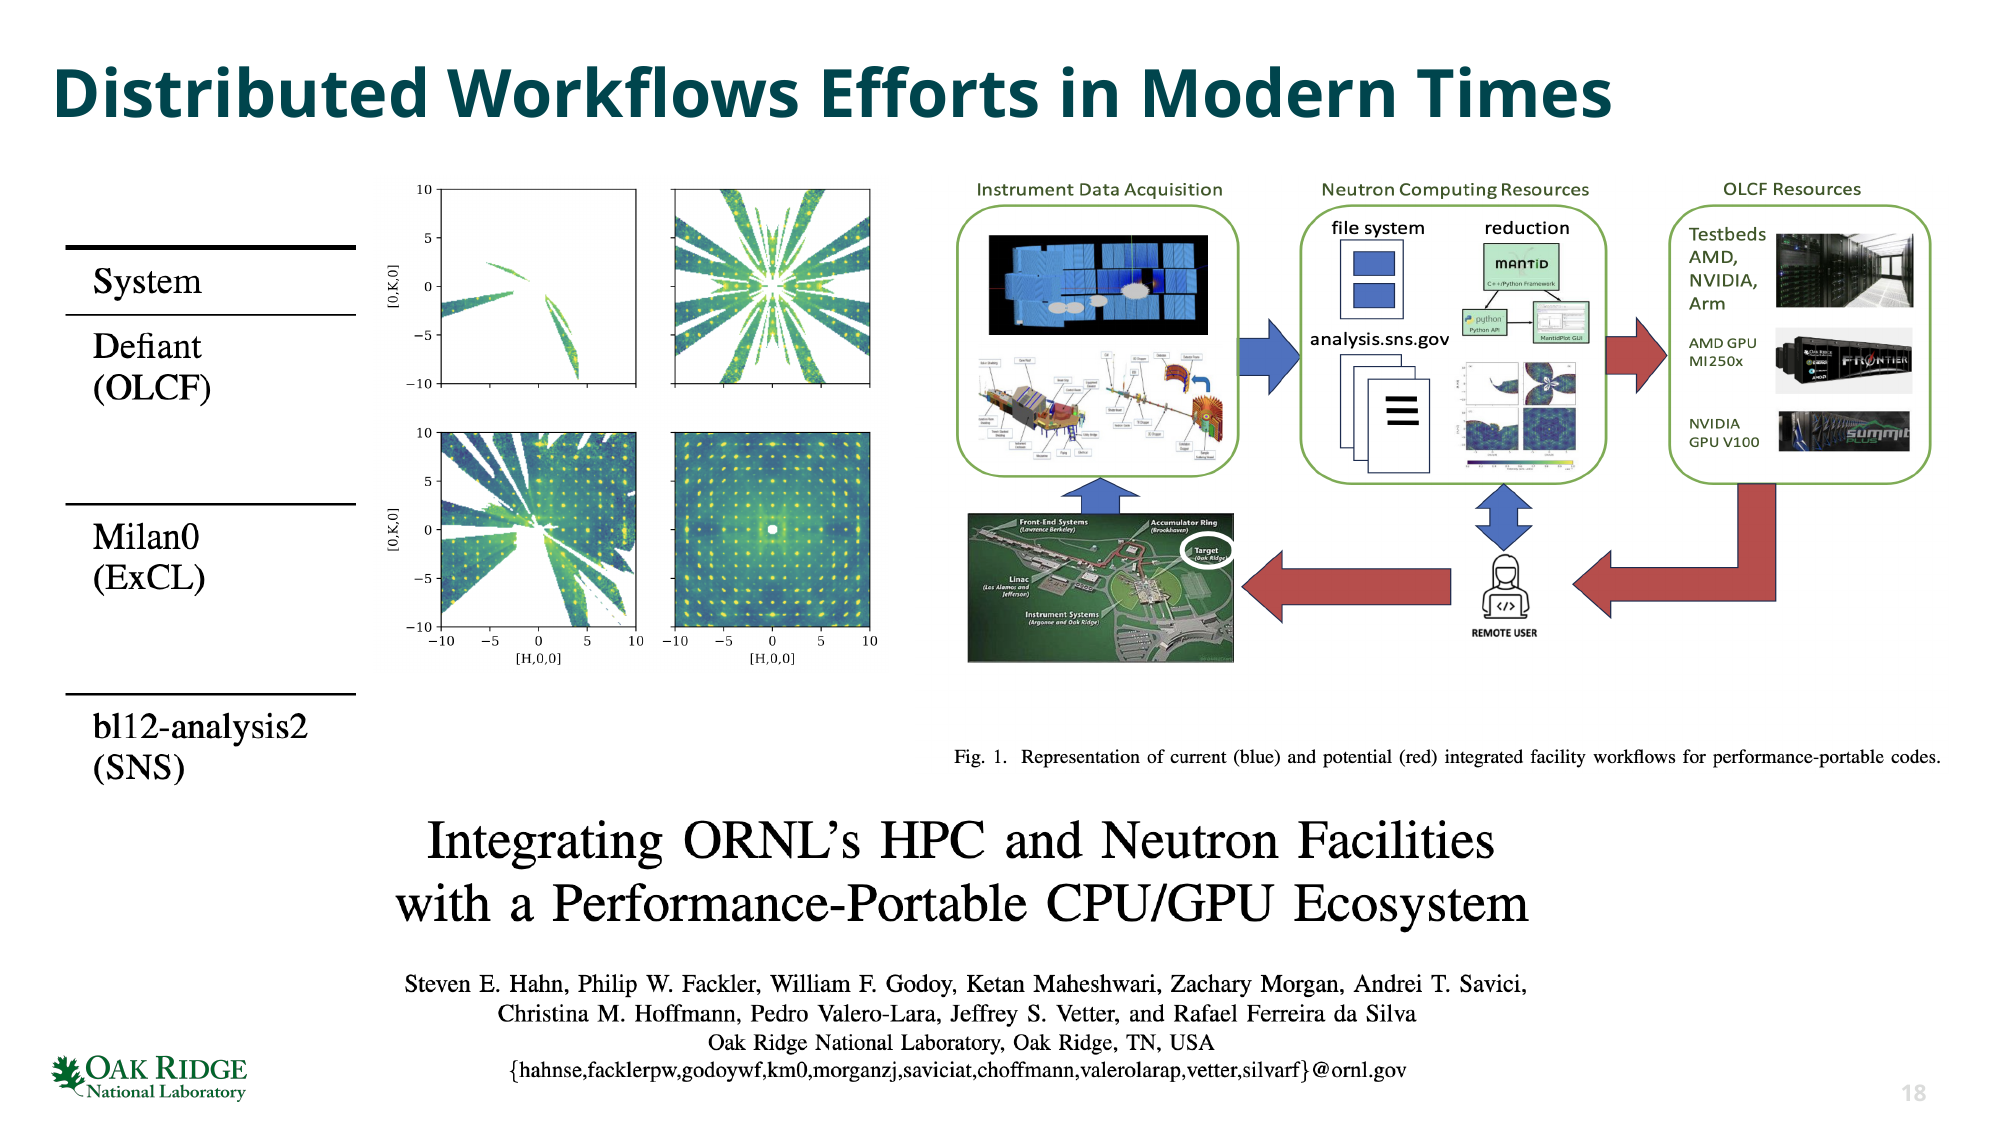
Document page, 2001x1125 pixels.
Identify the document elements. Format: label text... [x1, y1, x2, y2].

picture [373, 175, 889, 674]
picture [373, 795, 1549, 1121]
picture [0, 212, 356, 850]
picture [51, 1055, 247, 1102]
picture [915, 175, 1949, 774]
title Distributed Workflows Efforts in Modern Times [51, 59, 1937, 206]
